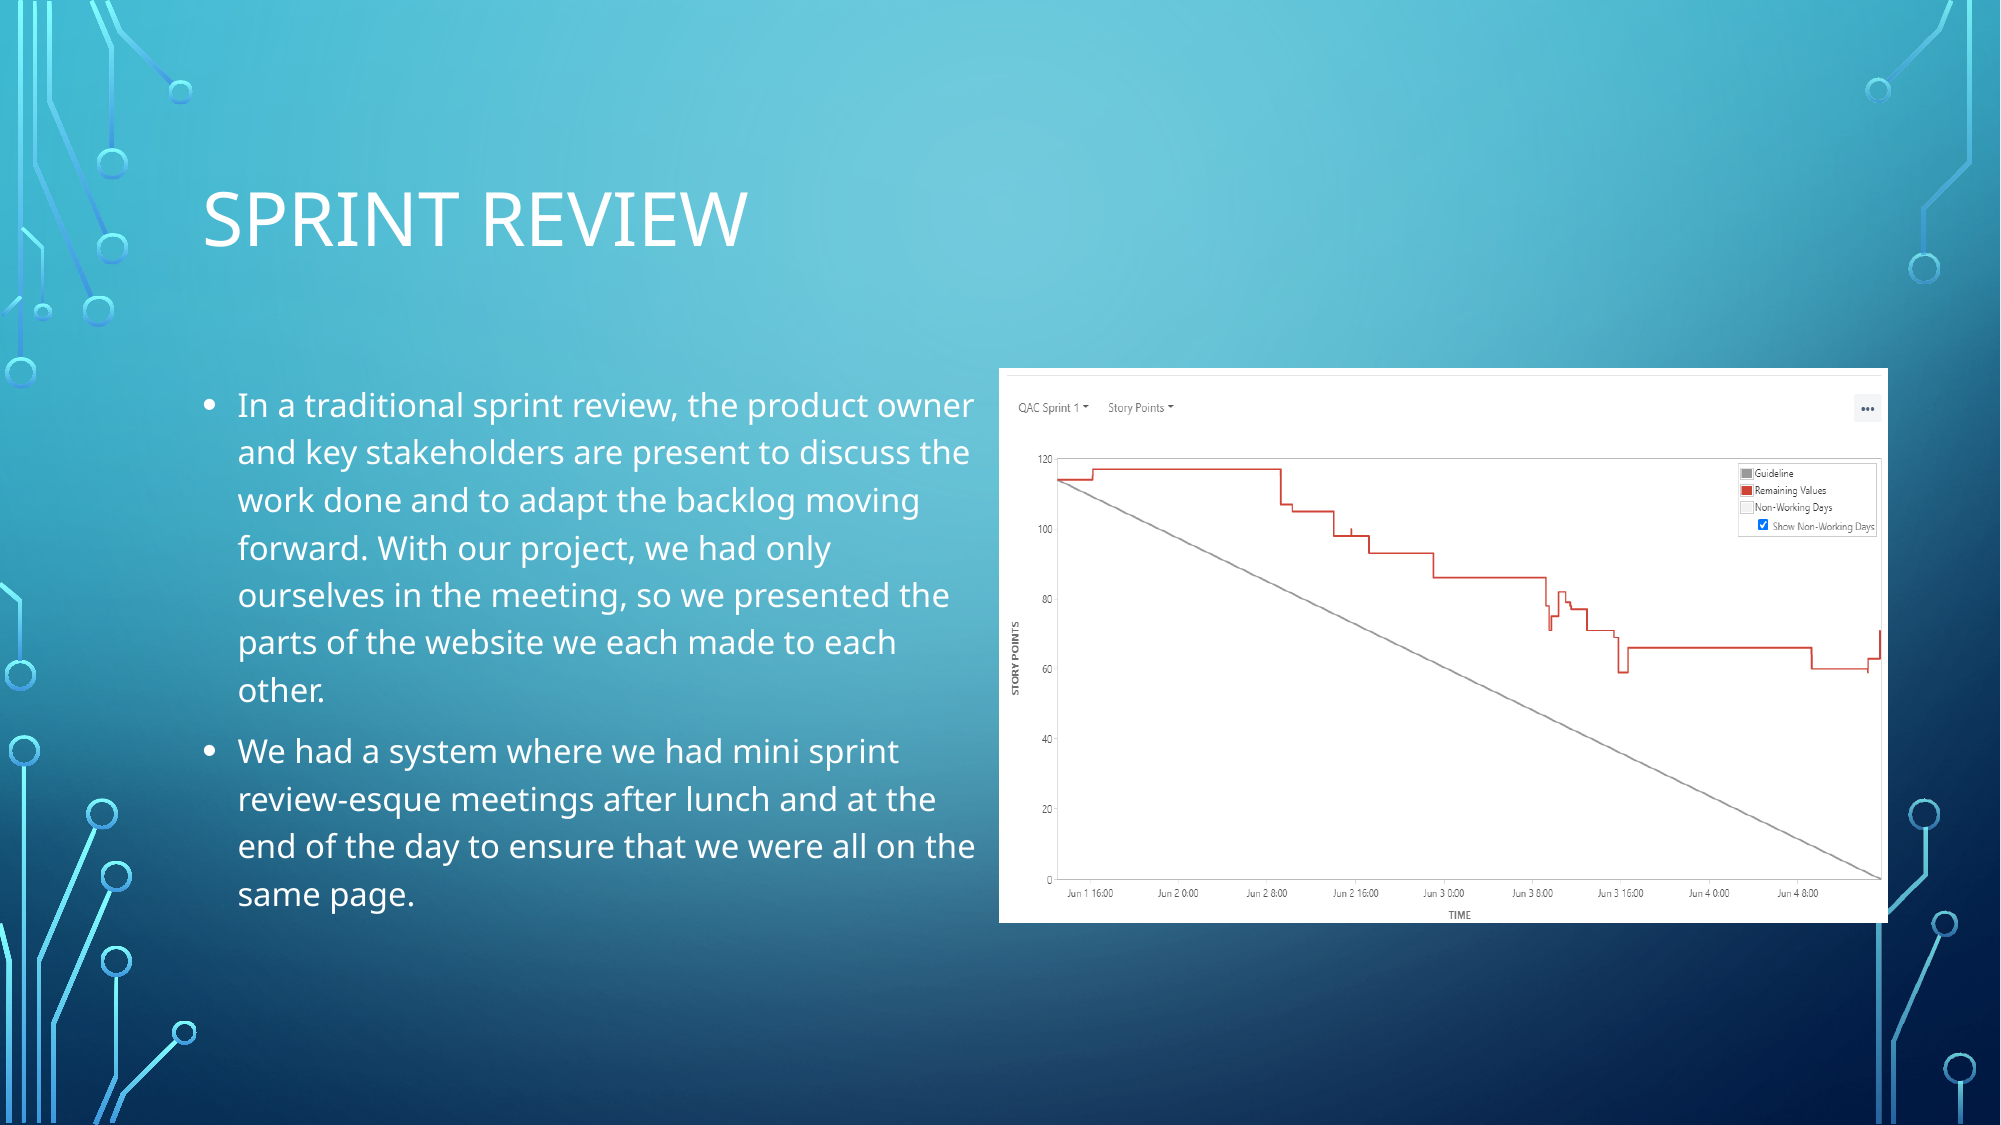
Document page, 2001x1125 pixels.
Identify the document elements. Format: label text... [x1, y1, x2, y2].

title Sprint Review [187, 101, 1813, 344]
picture [999, 368, 1888, 924]
list In a traditional sprint review, the product owner and key stakeholders are present to discuss the work done and to adapt the backlog moving forward. With our project, we had only ourselves in the meeting, so we presented the parts of the website we each made to each other. We had a system where we had mini sprint review-esque meetings after lunch and at the end of the day to ensure that we were all on the same page. [187, 369, 999, 923]
